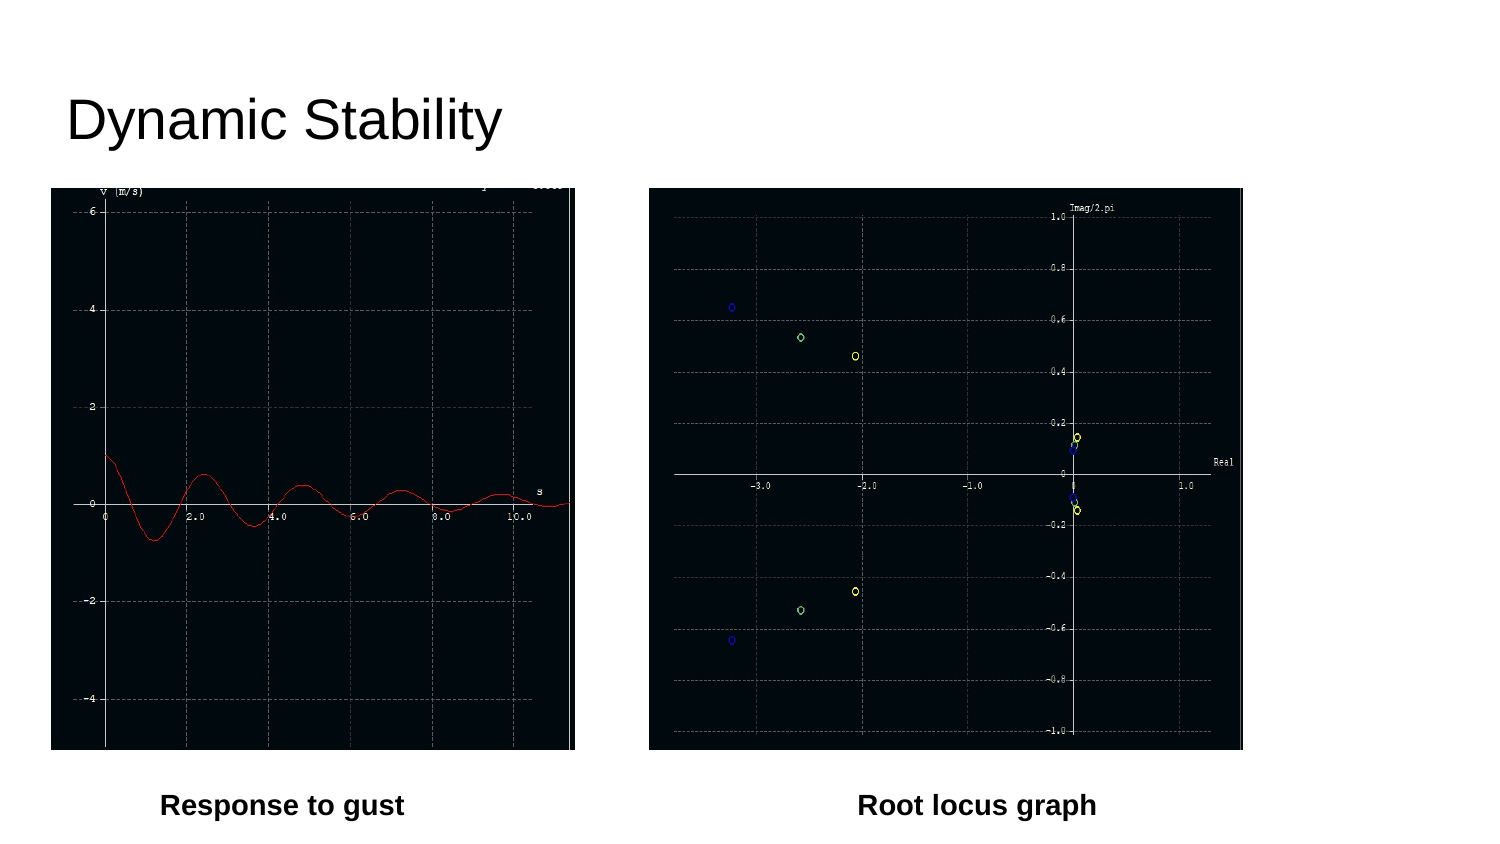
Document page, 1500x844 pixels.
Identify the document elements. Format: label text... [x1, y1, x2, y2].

picture [50, 188, 576, 750]
text_box Response to gust [51, 771, 514, 837]
picture [648, 188, 1244, 750]
title Dynamic Stability [51, 72, 1449, 167]
text_box Root locus graph [649, 771, 1306, 837]
